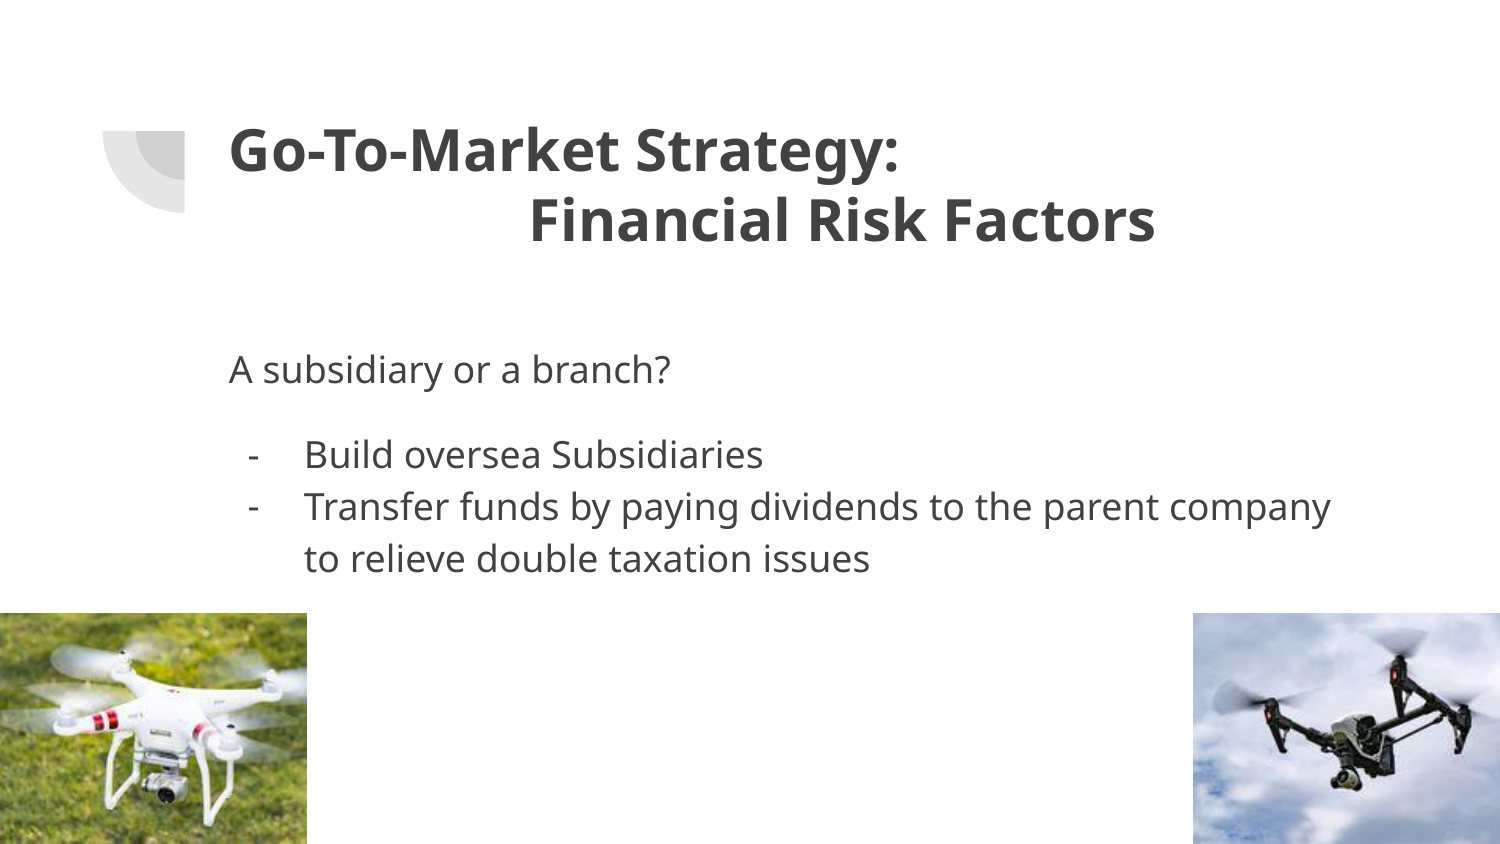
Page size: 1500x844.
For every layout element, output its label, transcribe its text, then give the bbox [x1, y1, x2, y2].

title Go-To-Market Strategy: Financial Risk Factors [213, 98, 1494, 263]
picture [1193, 613, 1500, 844]
list A subsidiary or a branch? Build oversea Subsidiaries Transfer funds by paying dividends to the parent company to relieve double taxation issues [213, 324, 1368, 742]
picture [0, 613, 307, 844]
